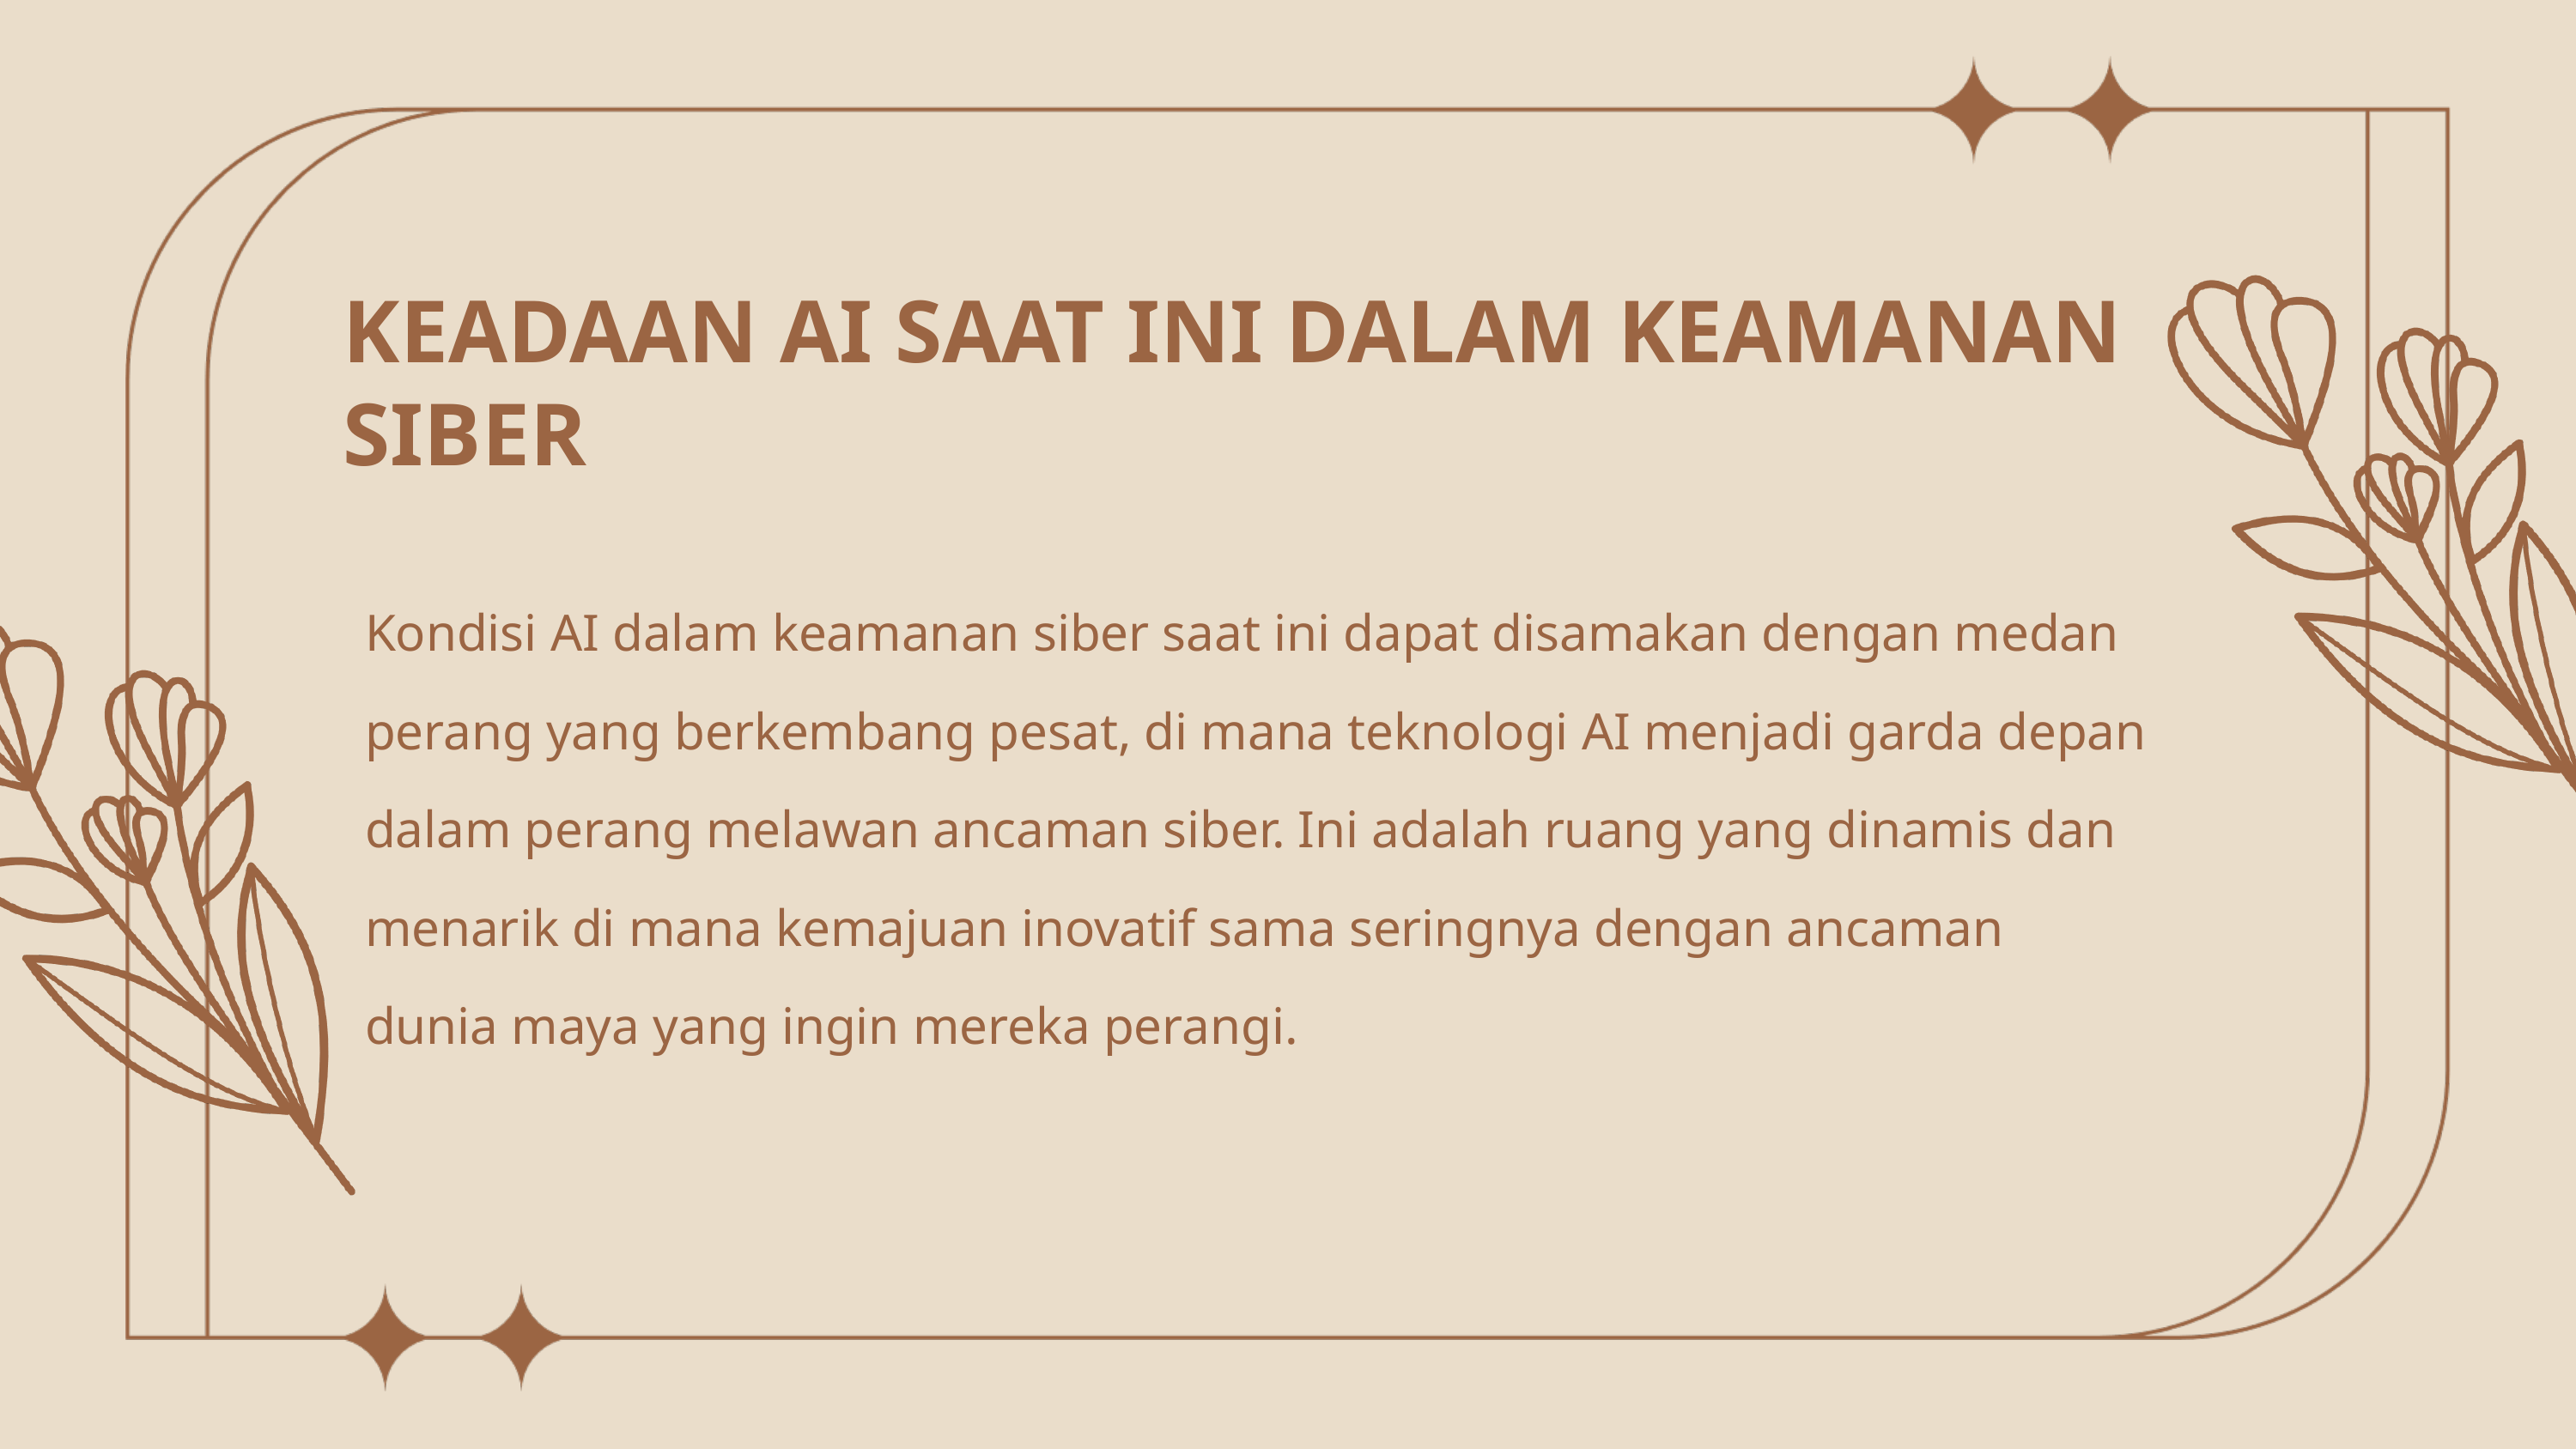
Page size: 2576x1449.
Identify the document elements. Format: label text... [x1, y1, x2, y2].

text_box [2167, 274, 2576, 854]
text_box KEADAAN AI SAAT INI DALAM KEAMANAN SIBER [343, 276, 2342, 483]
text_box [125, 56, 2451, 1392]
text_box Kondisi AI dalam keamanan siber saat ini dapat disamakan dengan medan perang yang berkembang pesat, di mana teknologi AI menjadi garda depan dalam perang melawan ancaman siber. Ini adalah ruang yang dinamis dan menarik di mana kemajuan inovatif sama seringnya dengan ancaman dunia maya yang ingin mereka perangi. [364, 563, 2150, 1055]
text_box [0, 616, 355, 1197]
